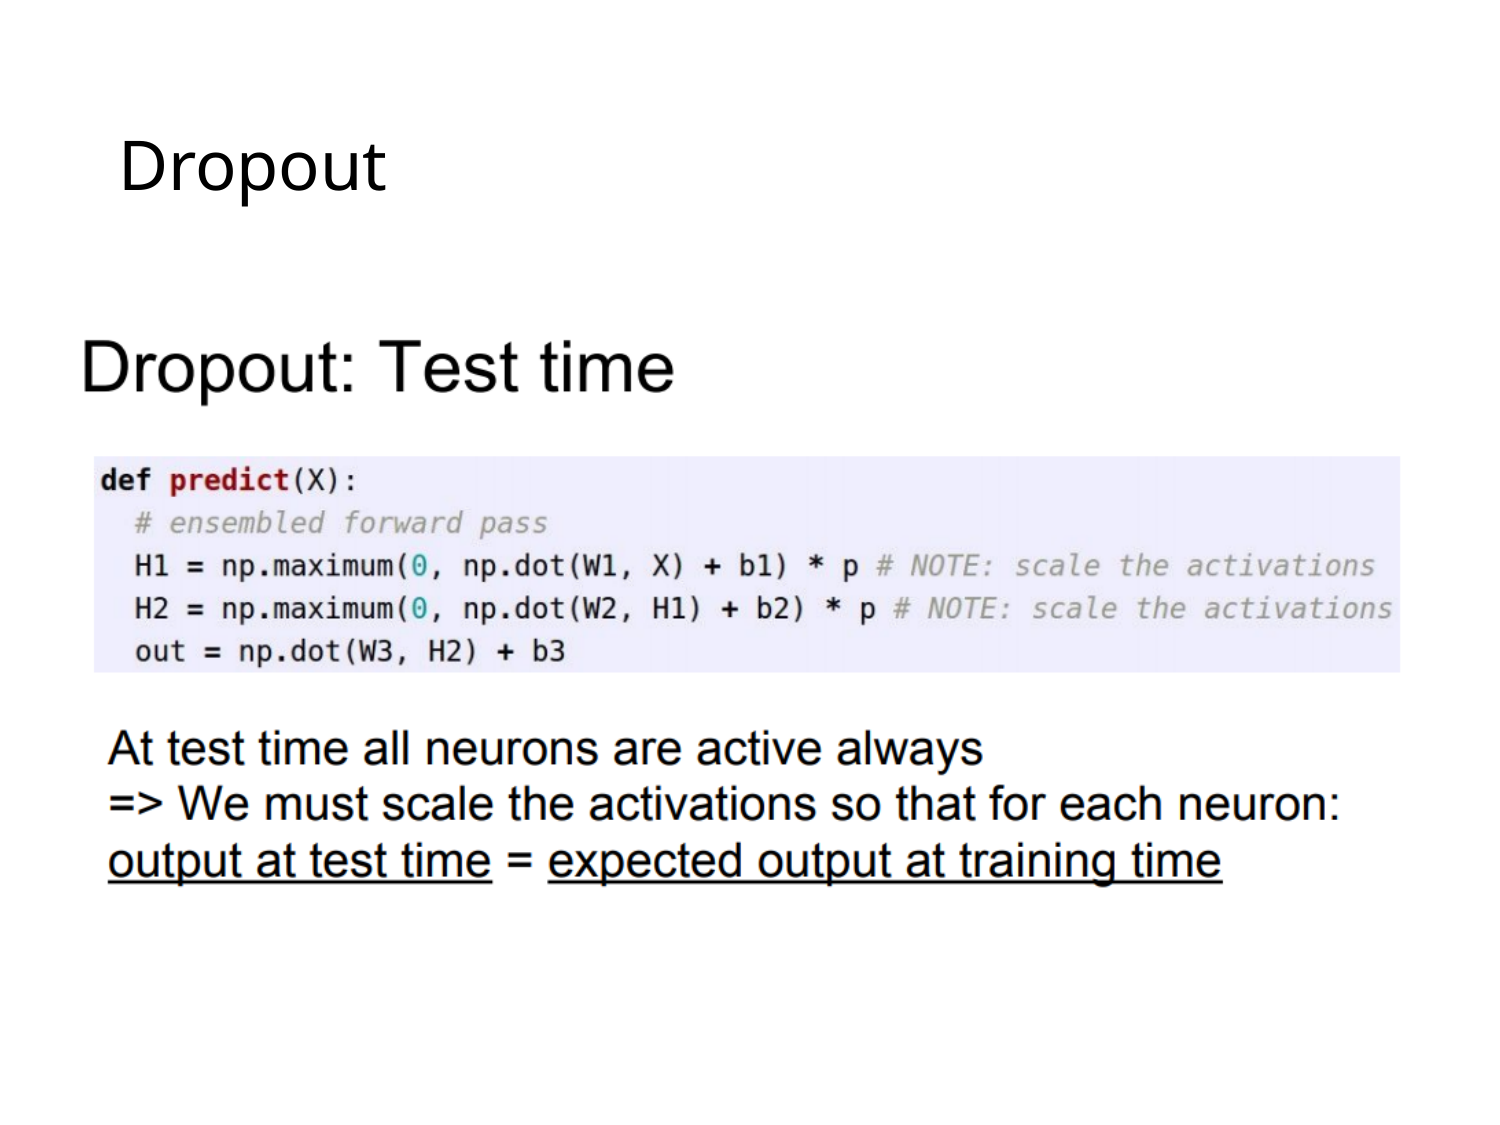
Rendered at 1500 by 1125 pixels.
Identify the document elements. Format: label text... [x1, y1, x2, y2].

picture [74, 324, 1425, 947]
title Dropout [103, 59, 1397, 278]
